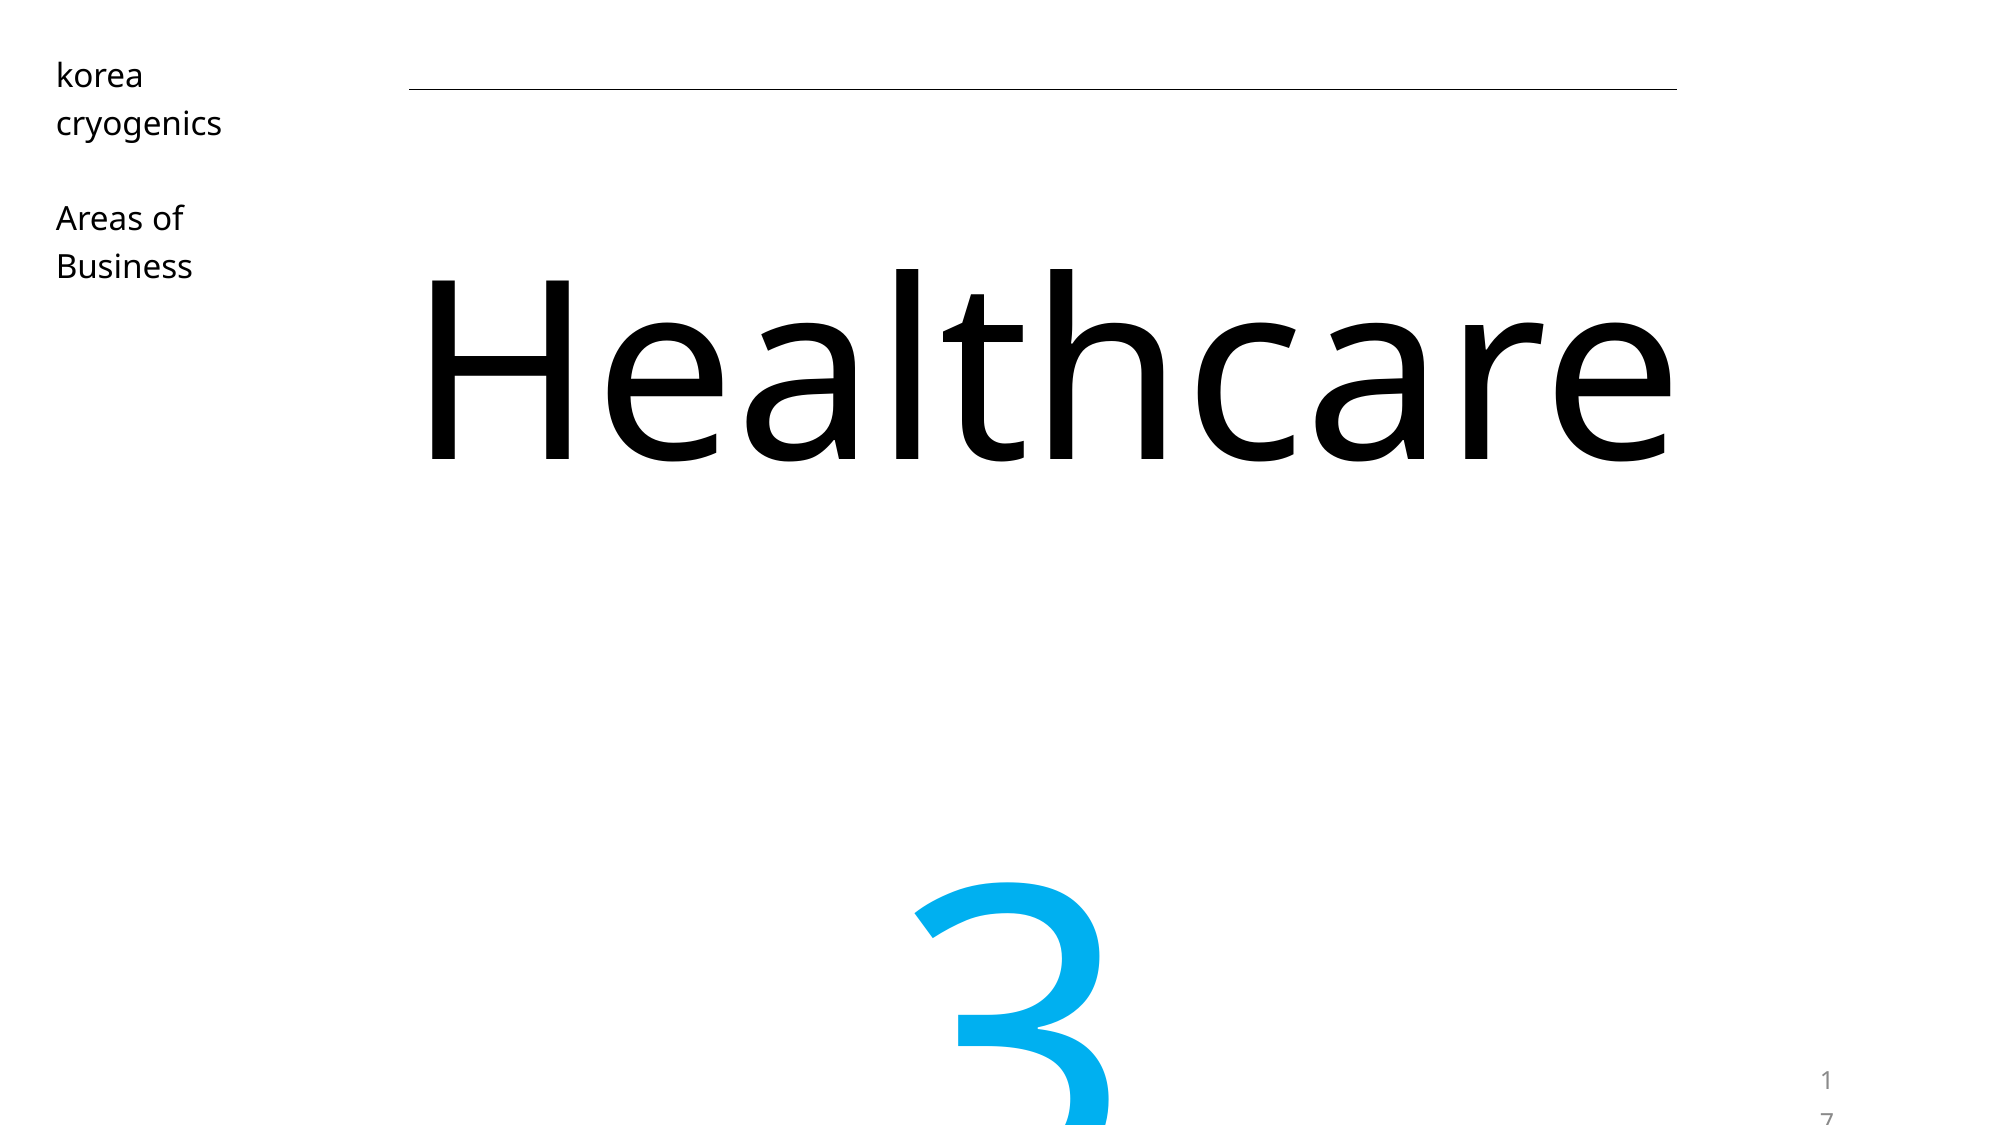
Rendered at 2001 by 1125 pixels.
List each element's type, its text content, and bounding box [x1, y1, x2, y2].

text_box korea cryogenics Areas of Business [55, 46, 315, 286]
text_box 17 [1819, 1053, 1848, 1125]
text_box Healthcare [408, 89, 1946, 510]
text_box 3. [894, 568, 1190, 1125]
